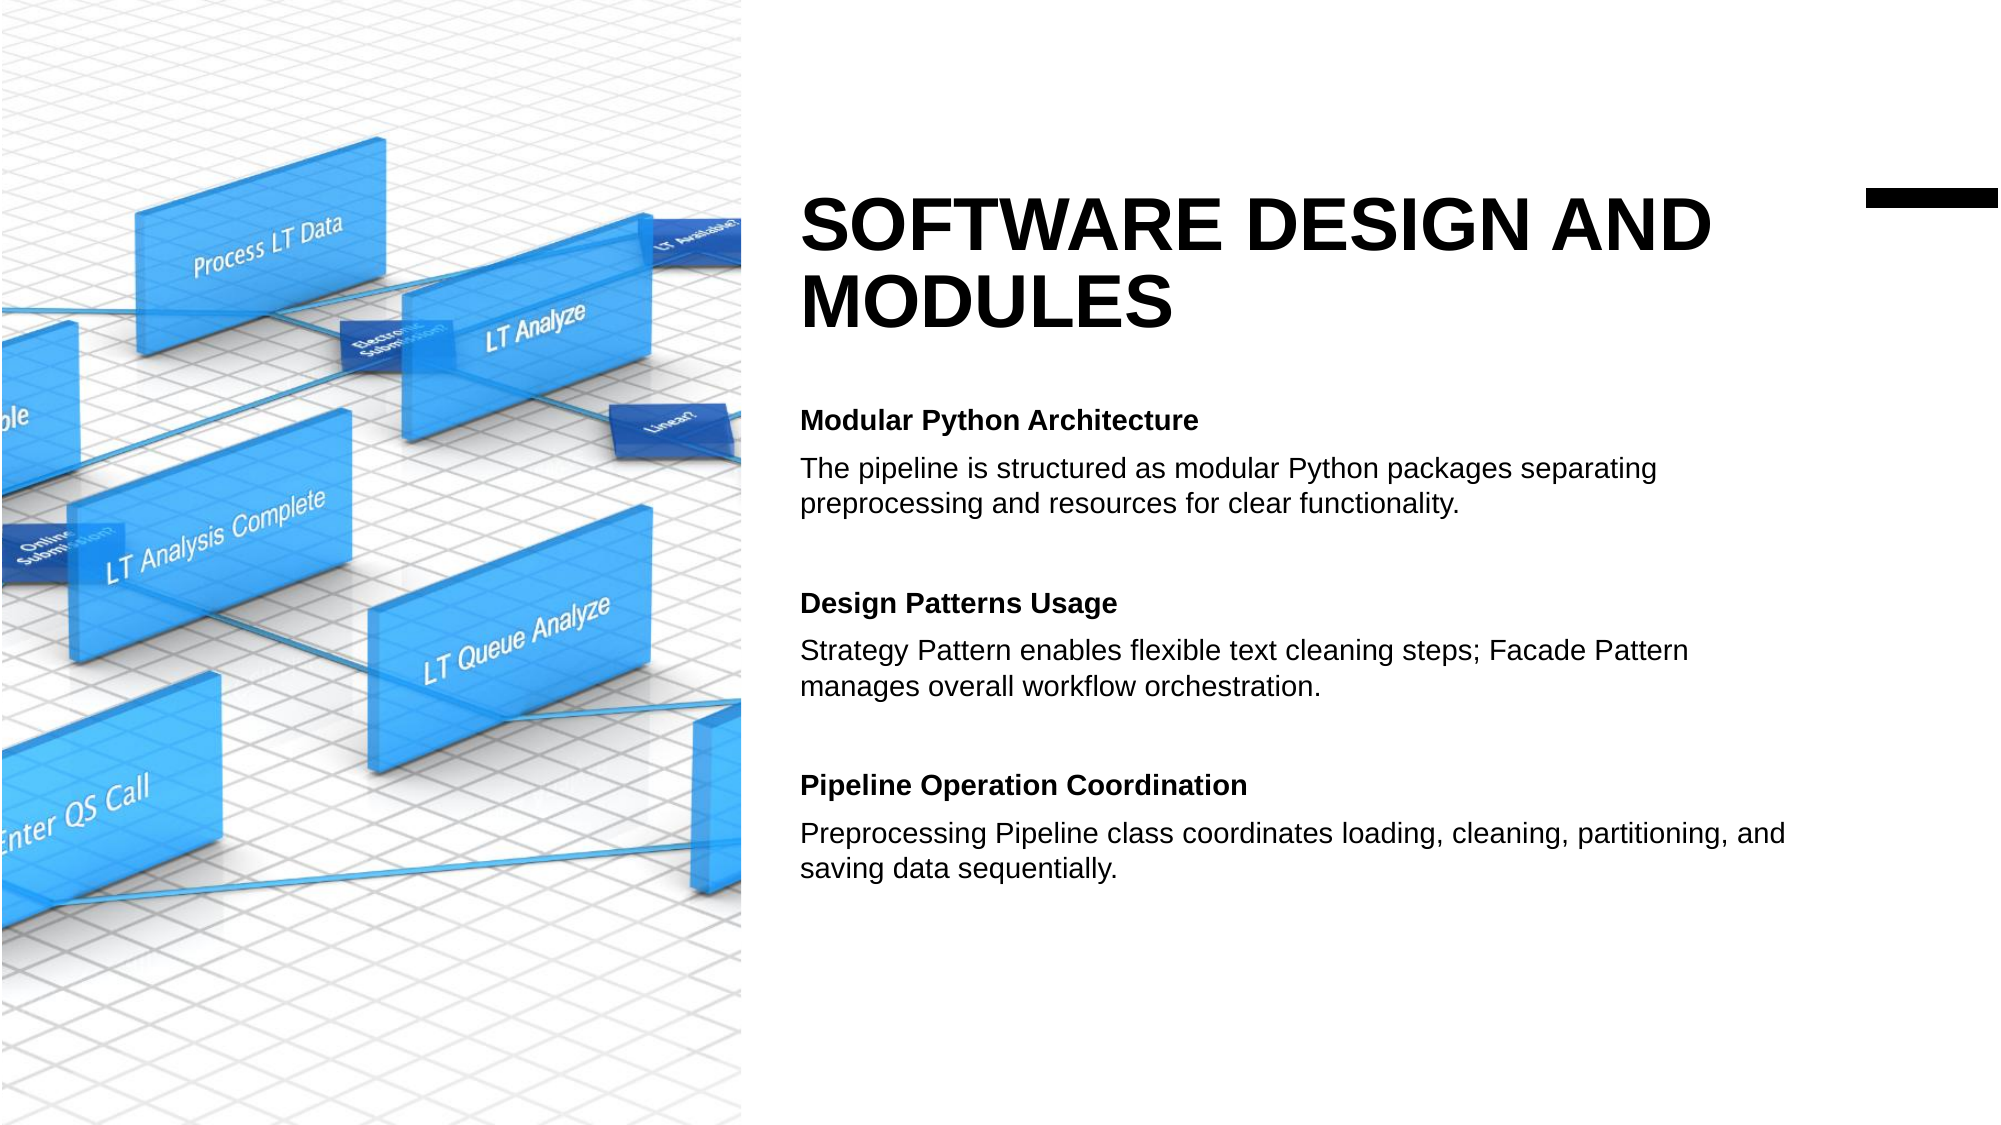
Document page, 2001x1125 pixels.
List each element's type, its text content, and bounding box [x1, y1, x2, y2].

title SOFTWARE DESIGN AND MODULES [785, 182, 1825, 370]
picture [1, 0, 742, 1125]
list Modular Python Architecture The pipeline is structured as modular Python packages separating preprocessing and resources for clear functionality. Design Patterns Usage Strategy Pattern enables flexible text cleaning steps; Facade Pattern manages overall workflow orchestration. Pipeline Operation Coordination Preprocessing Pipeline class coordinates loading, cleaning, partitioning, and saving data sequentially. [785, 394, 1825, 1032]
